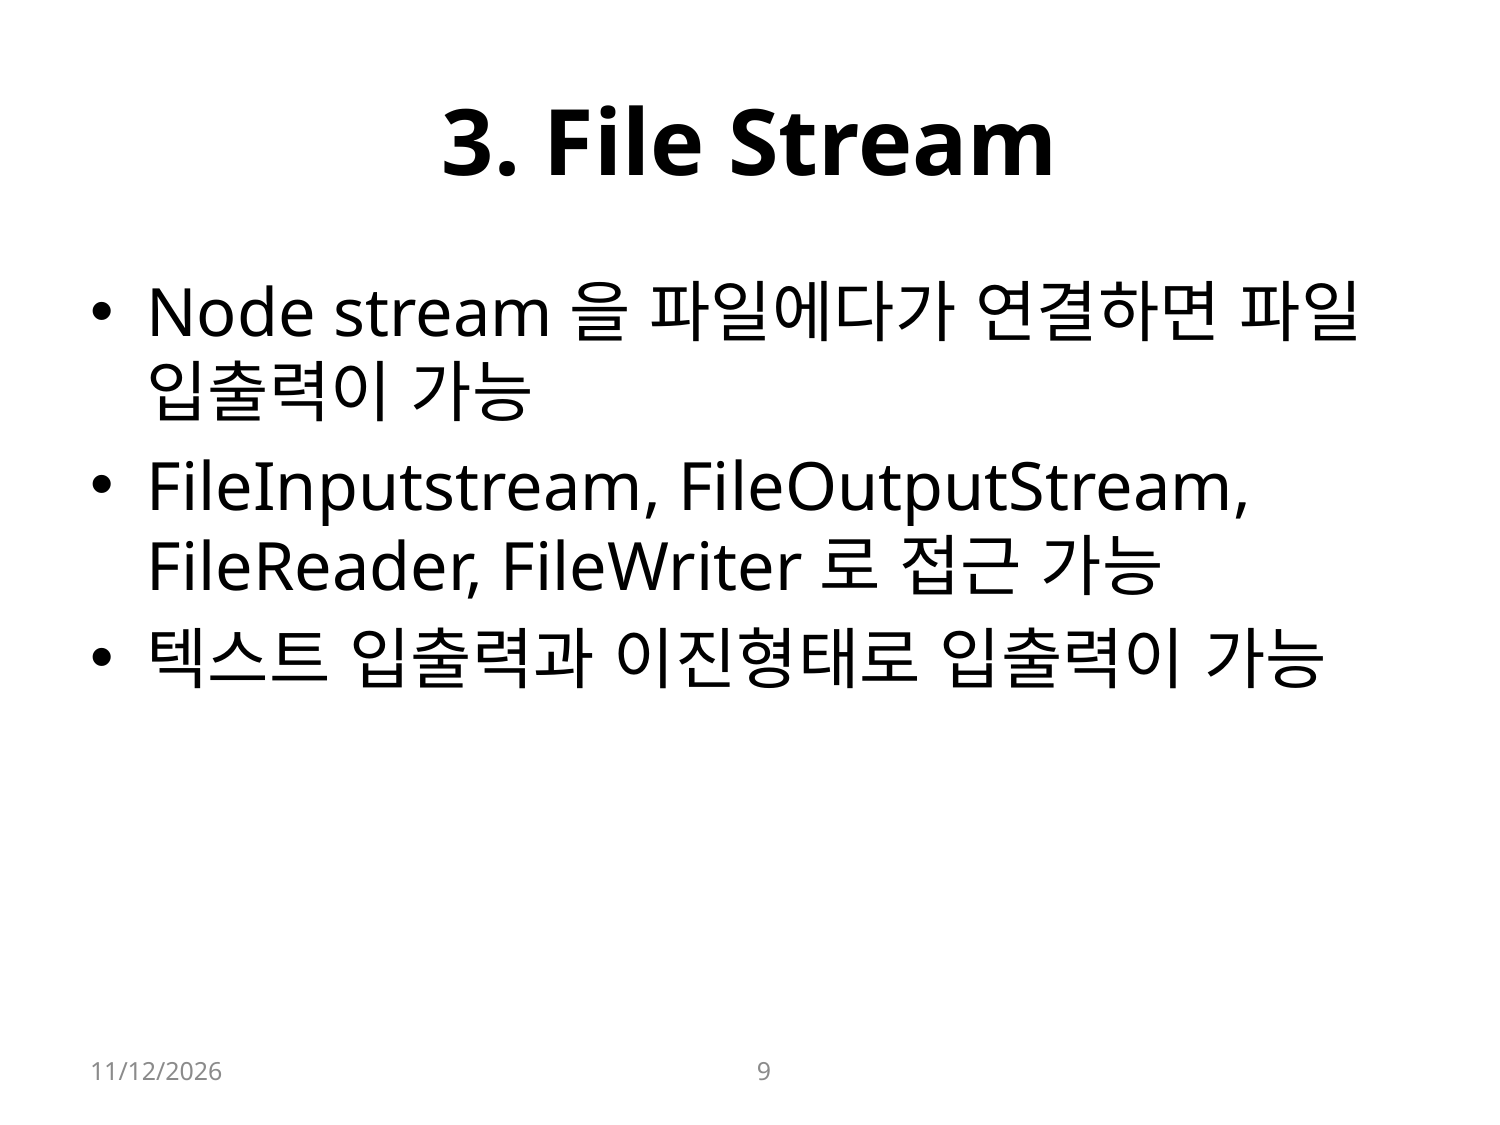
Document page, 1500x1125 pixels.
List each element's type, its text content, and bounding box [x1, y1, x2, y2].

list Node stream을 파일에다가 연결하면 파일 입출력이 가능 FileInputstream, FileOutputStream, FileReader, FileWriter로 접근 가능 텍스트 입출력과 이진형태로 입출력이 가능 [75, 262, 1425, 1005]
slide_number 9 [589, 1042, 939, 1103]
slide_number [75, 1042, 425, 1103]
title 3. File Stream [75, 45, 1425, 233]
